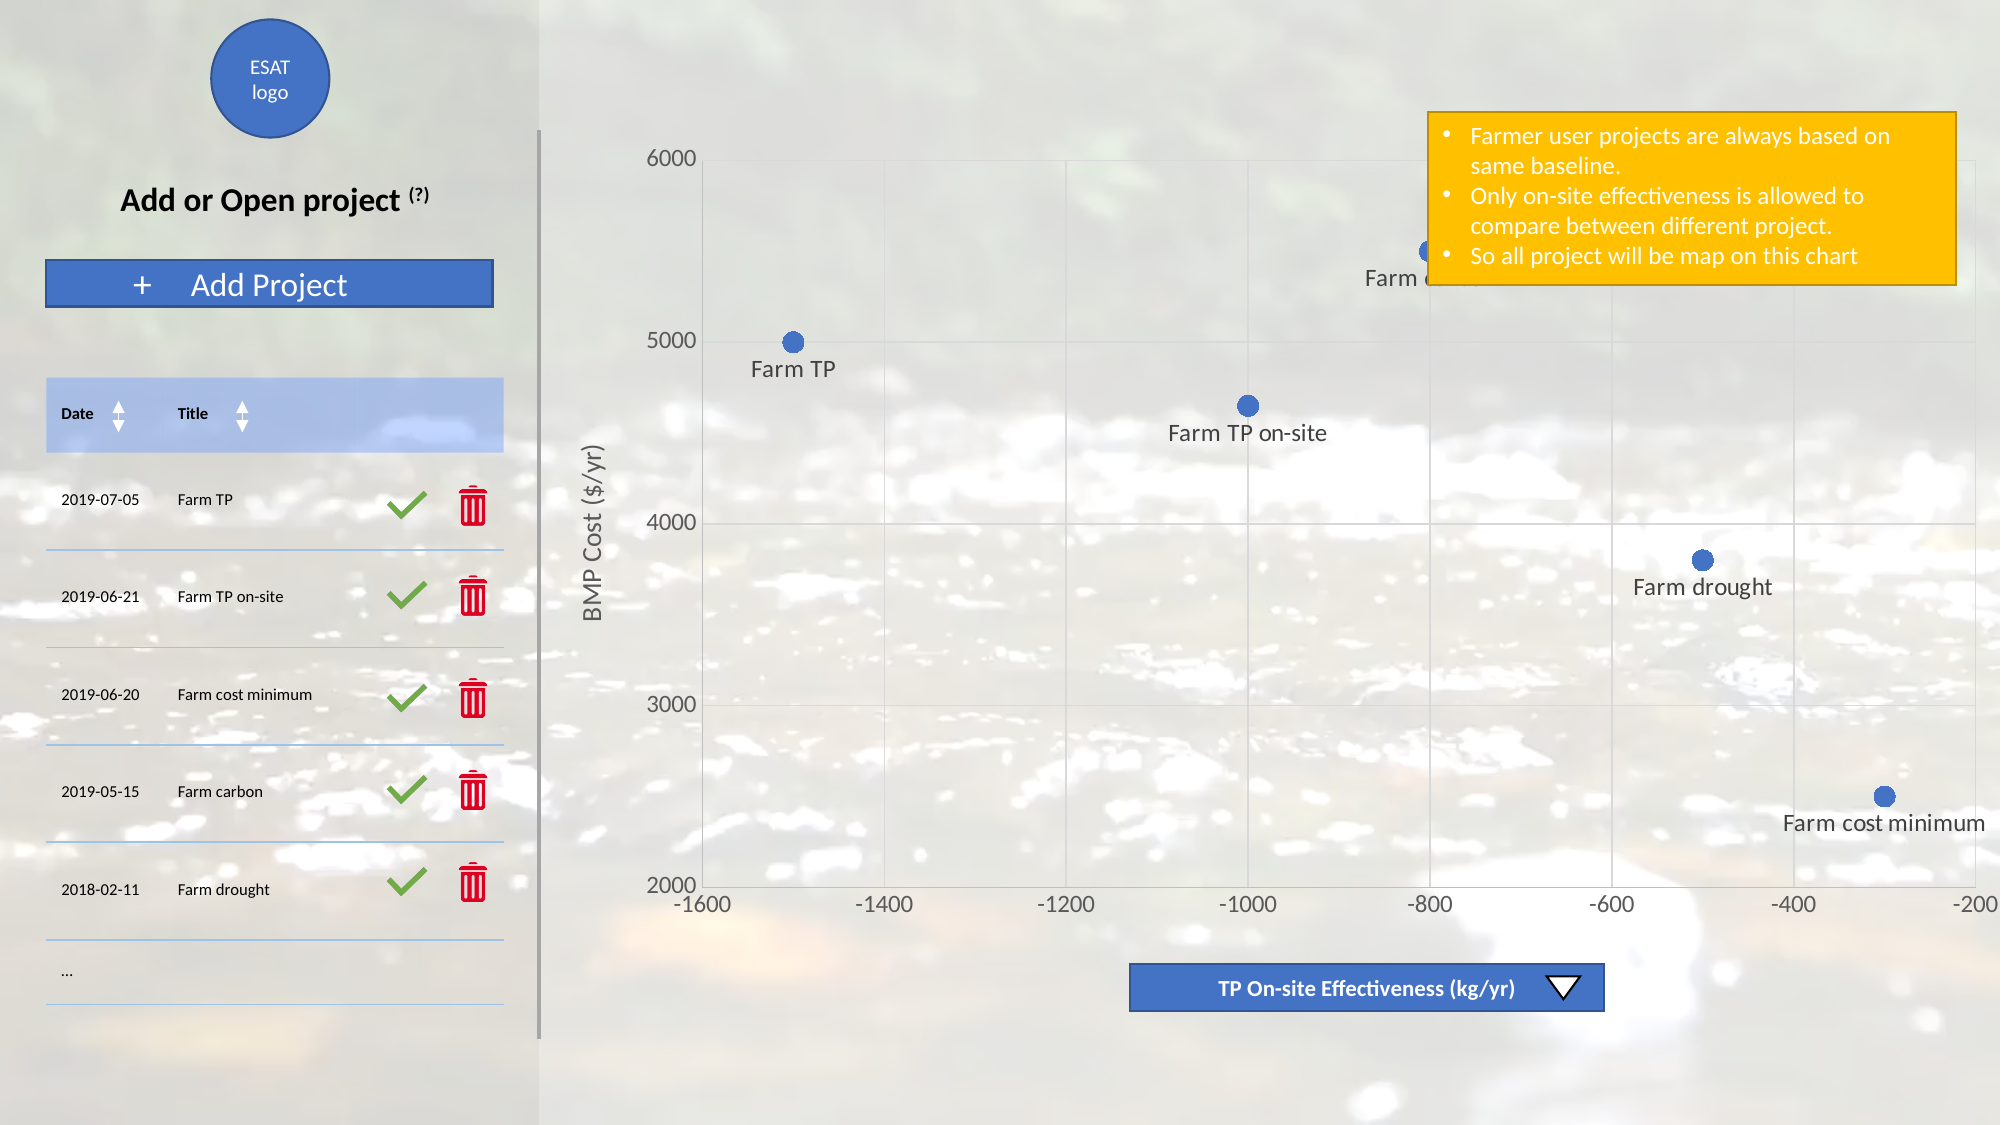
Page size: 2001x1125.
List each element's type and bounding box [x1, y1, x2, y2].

text_box [1129, 964, 1605, 1011]
picture [452, 861, 494, 903]
text_box [0, 0, 540, 1125]
picture [452, 484, 494, 527]
picture [386, 484, 428, 526]
chart [539, 0, 2000, 1125]
picture [386, 677, 428, 719]
picture [386, 768, 428, 811]
picture [452, 769, 494, 811]
picture [452, 574, 494, 617]
picture [386, 860, 428, 903]
picture [452, 677, 494, 719]
picture [386, 574, 428, 616]
